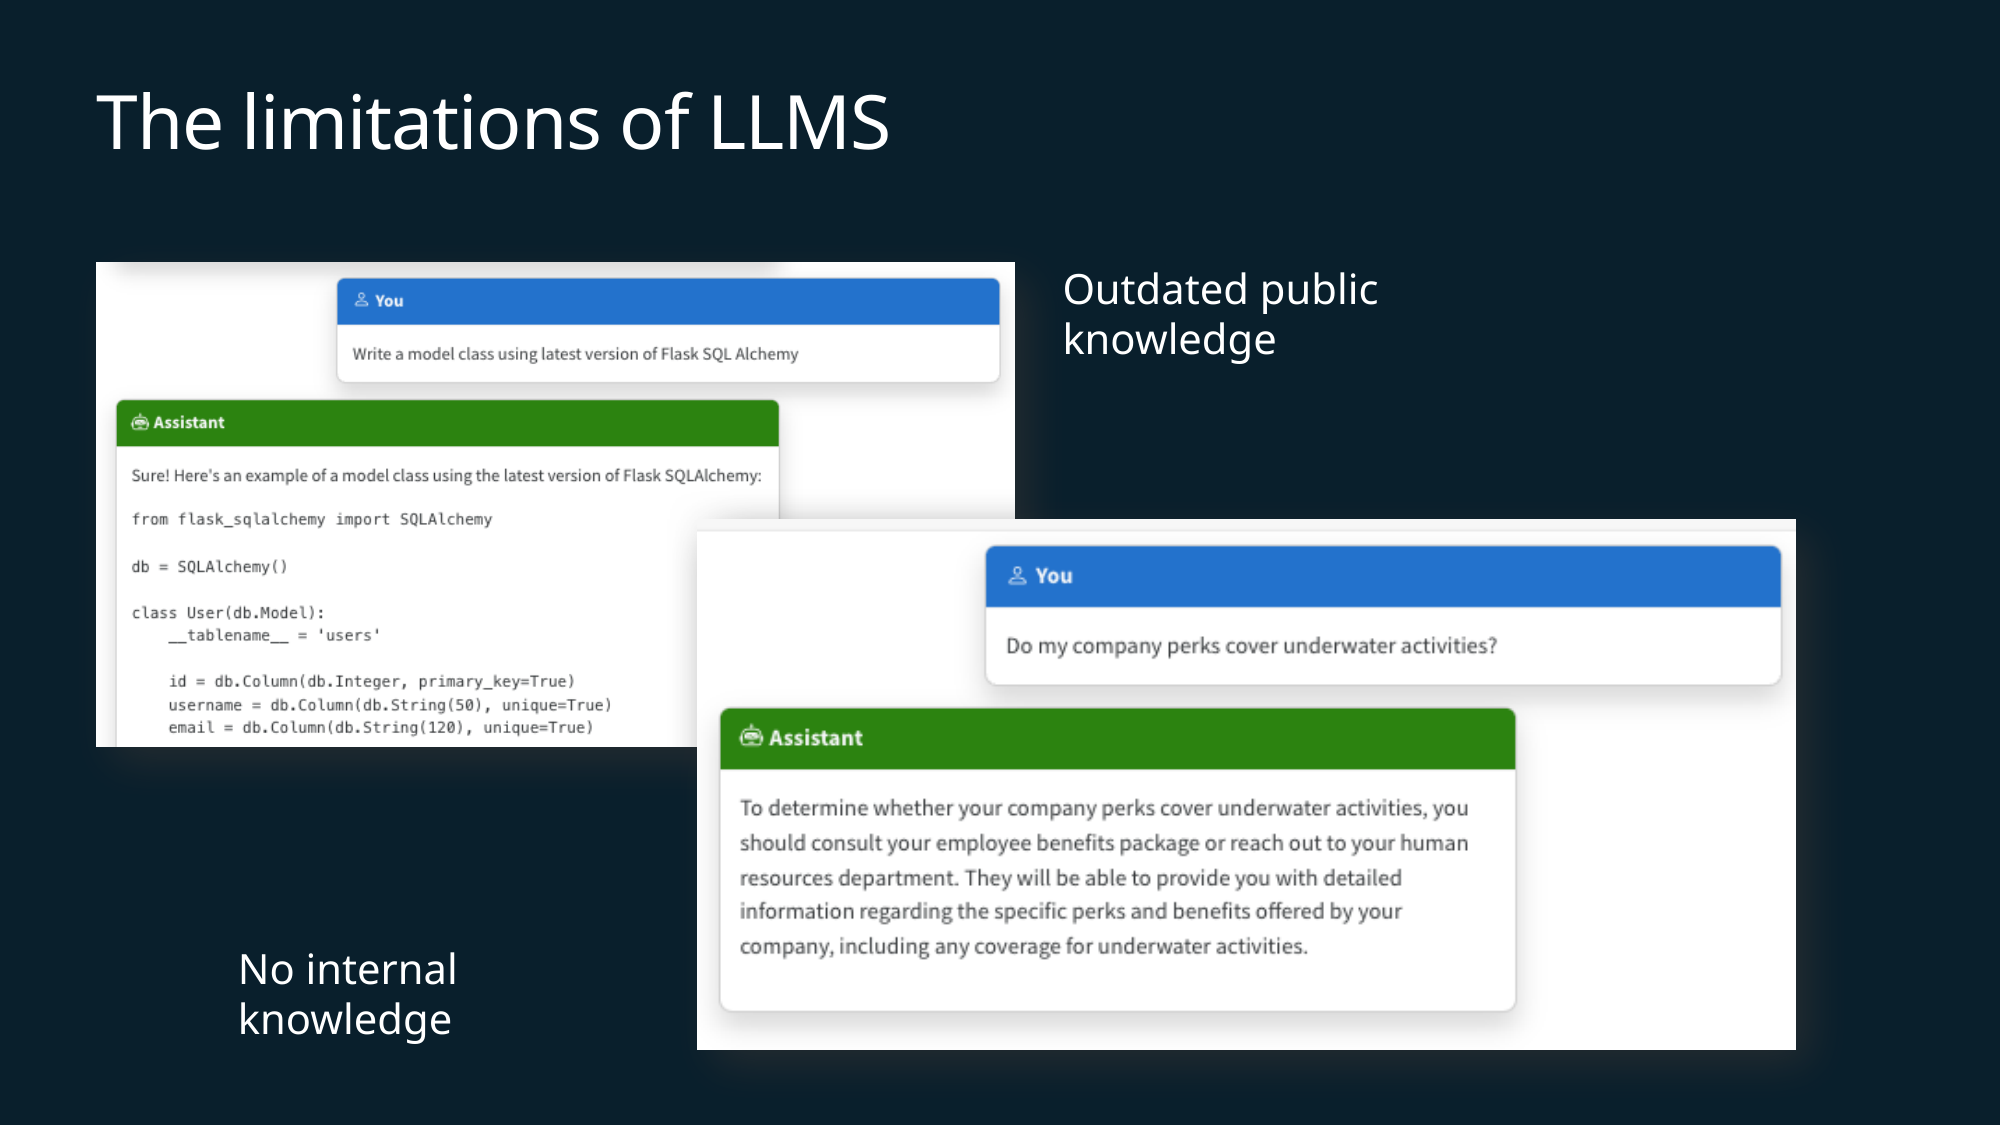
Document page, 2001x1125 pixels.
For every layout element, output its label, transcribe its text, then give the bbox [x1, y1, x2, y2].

text_box No internal knowledge [237, 942, 682, 1043]
title The limitations of LLMS [96, 75, 1904, 166]
picture [96, 262, 1797, 1051]
text_box Outdated public knowledge [1062, 262, 1600, 363]
